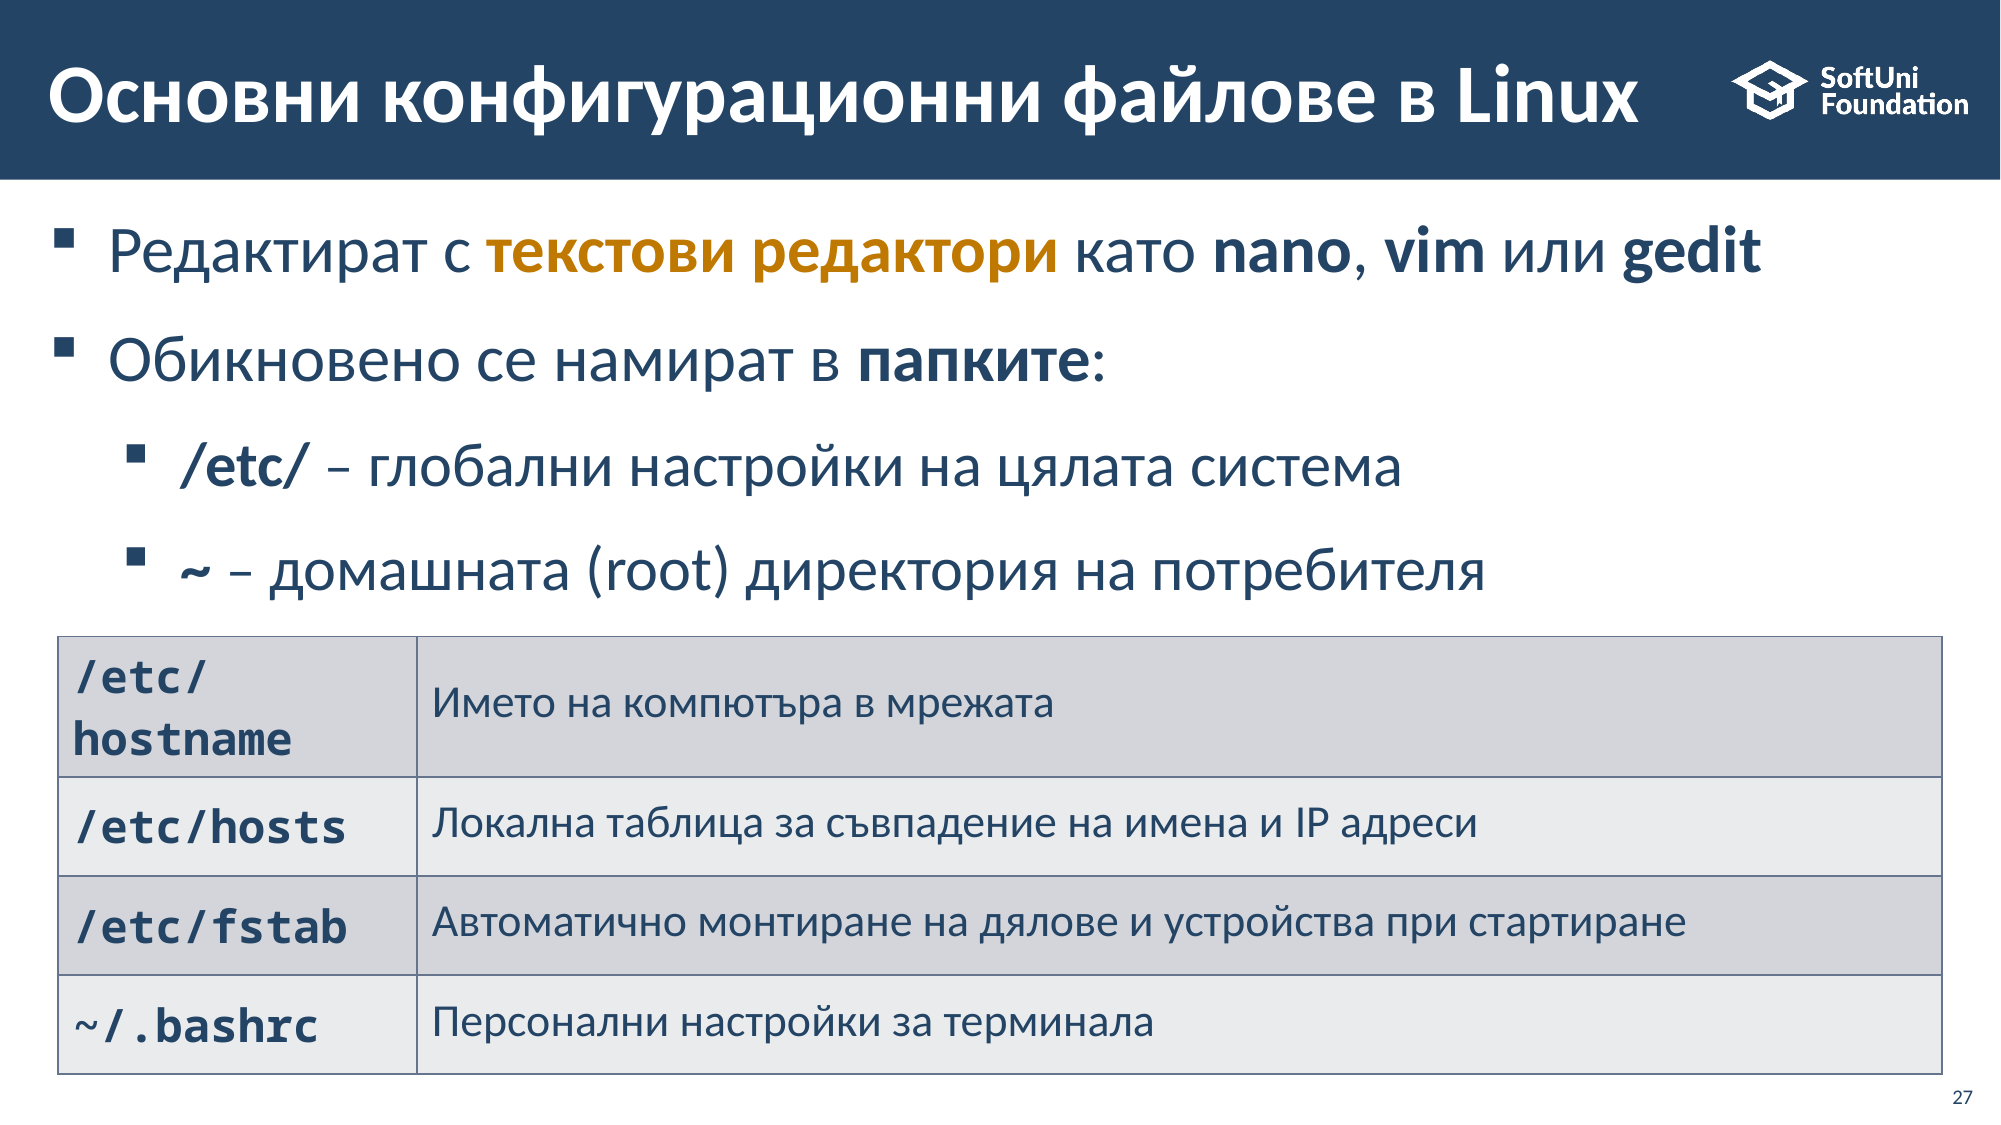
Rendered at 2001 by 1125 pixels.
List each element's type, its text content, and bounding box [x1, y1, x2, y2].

table_cell Автоматично монтиране на дялове и устройства при стартиране [418, 877, 1941, 974]
table_cell /etc/fstab [59, 877, 416, 974]
title Основни конфигурационни файлове в Linux [31, 16, 1716, 162]
table_cell ~/.bashrc [59, 976, 416, 1073]
picture [1731, 60, 1968, 120]
table_cell Локална таблица за съвпадение на имена и IP адреси [418, 778, 1941, 875]
table_cell /etc/hosts [59, 778, 416, 875]
table_header Името на компютъра в мрежата [418, 637, 1941, 776]
list Редактират с текстови редактори като nano, vim или gedit Обикновено се намират в папките: /etc/ – глобални настройки на цялата система ~ – домашната (root) директория на потребителя [31, 196, 1970, 1104]
table_cell Персонални настройки за терминала [418, 976, 1941, 1073]
slide_number 27 [1927, 1067, 1989, 1117]
table_header /etc/hostname [59, 637, 416, 776]
